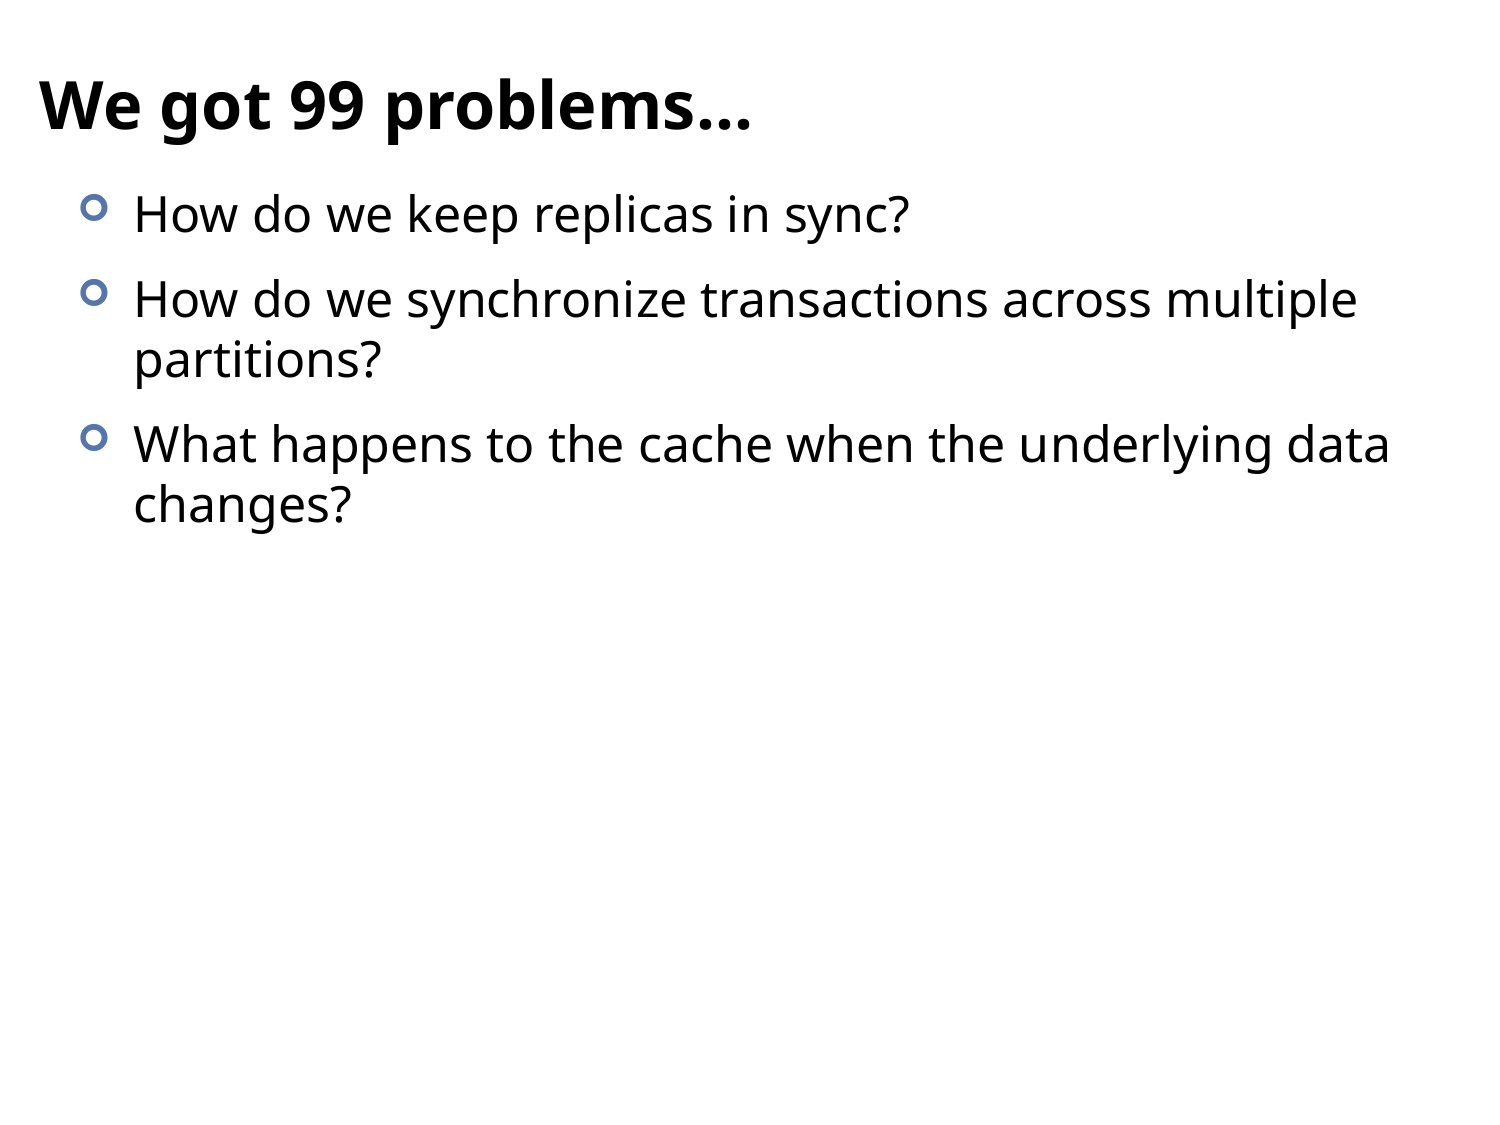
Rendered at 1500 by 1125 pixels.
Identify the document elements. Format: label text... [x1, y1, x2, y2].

list How do we keep replicas in sync? How do we synchronize transactions across multiple partitions? What happens to the cache when the underlying data changes? [62, 174, 1451, 1013]
title We got 99 problems… [24, 18, 1451, 188]
